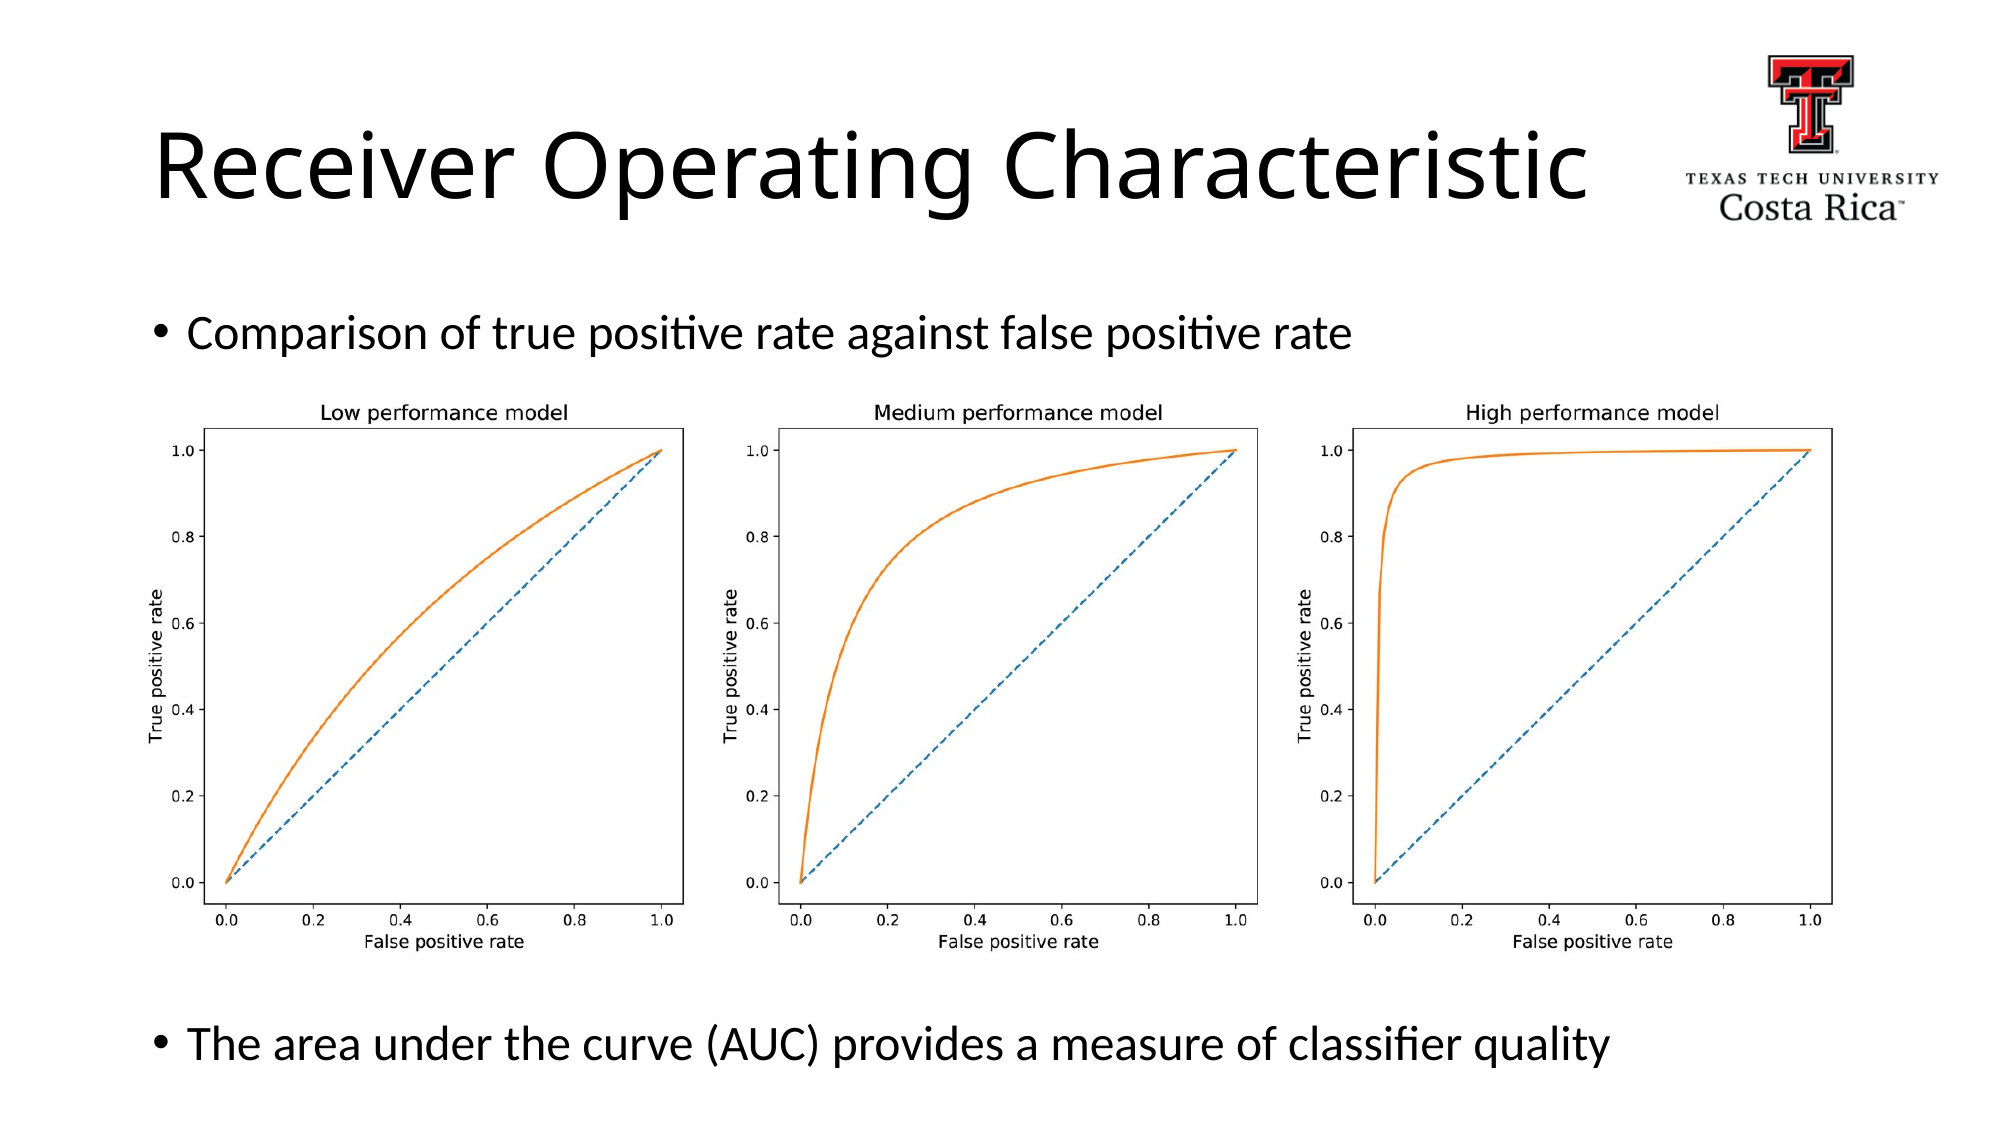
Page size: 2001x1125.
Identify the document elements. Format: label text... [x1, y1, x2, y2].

picture [137, 393, 1847, 961]
picture [1664, 30, 1964, 251]
title Receiver Operating Characteristic [137, 59, 1863, 278]
list Comparison of true positive rate against false positive rate The area under the curve (AUC) provides a measure of classifier quality [137, 299, 1863, 1081]
